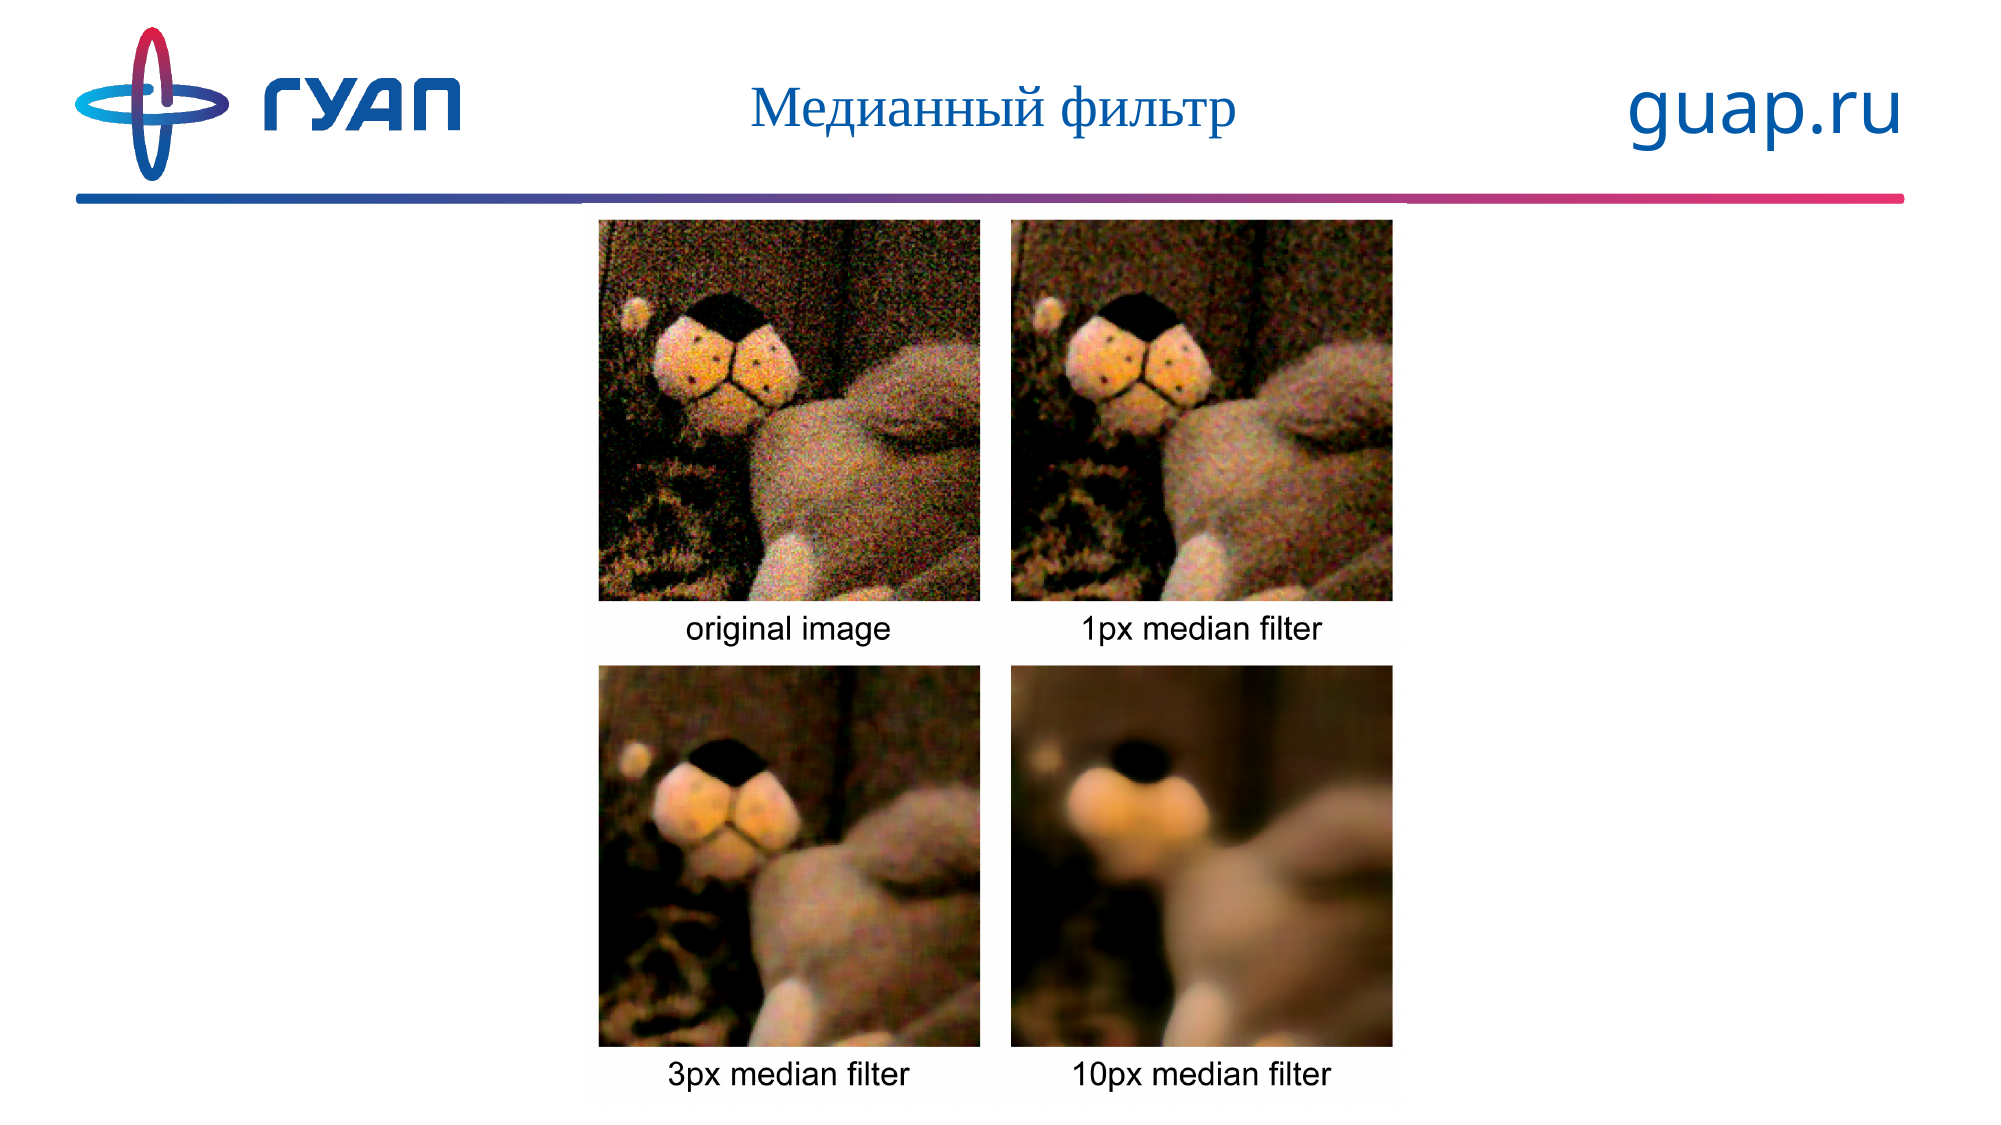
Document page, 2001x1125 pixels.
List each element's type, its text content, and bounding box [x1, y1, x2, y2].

picture [75, 27, 460, 181]
text_box Медианный фильтр [546, 60, 1443, 148]
picture [75, 193, 1905, 1111]
text_box guap.ru [1521, 56, 1905, 149]
